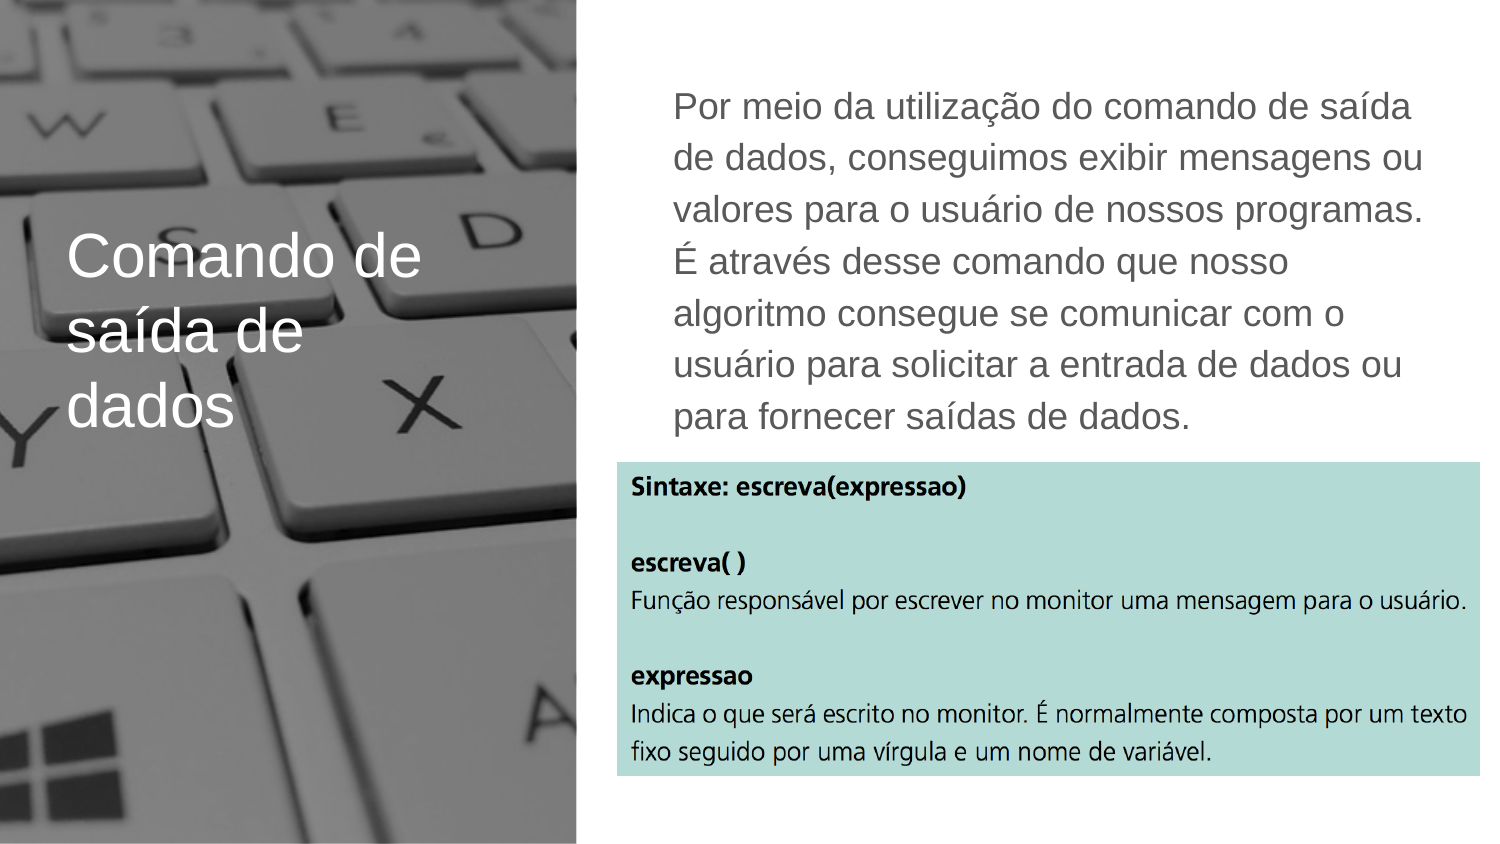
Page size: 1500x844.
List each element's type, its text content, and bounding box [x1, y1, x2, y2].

list Por meio da utilização do comando de saída de dados, conseguimos exibir mensagens ou valores para o usuário de nossos programas. É através desse comando que nosso algoritmo consegue se comunicar com o usuário para solicitar a entrada de dados ou para fornecer saídas de dados. [658, 59, 1454, 460]
picture [617, 461, 1481, 777]
picture [0, 0, 577, 844]
